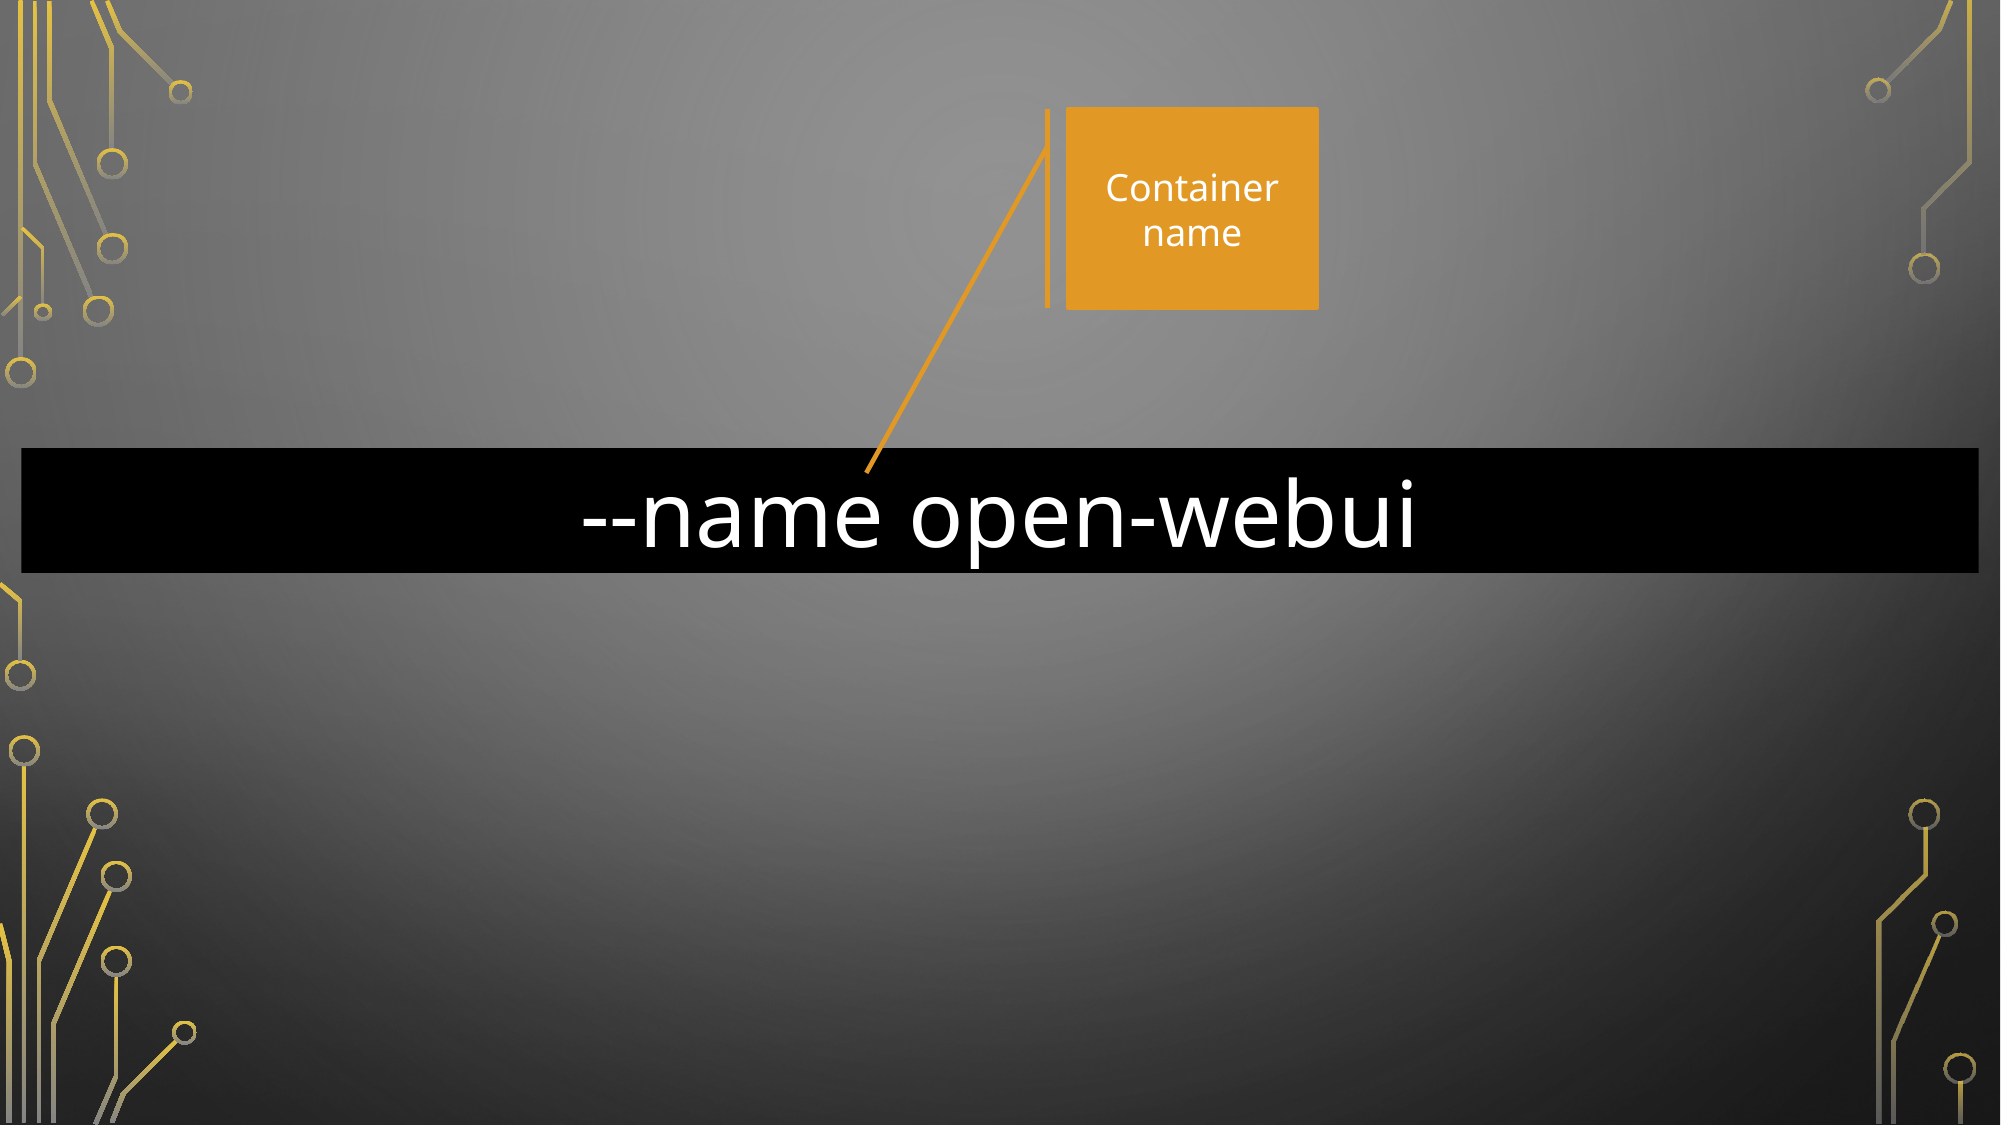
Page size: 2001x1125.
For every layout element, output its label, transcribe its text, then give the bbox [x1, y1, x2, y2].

text_box --name open-webui [21, 448, 1979, 573]
text_box Container name [865, 109, 1049, 474]
text_box Container name [1067, 108, 1318, 309]
